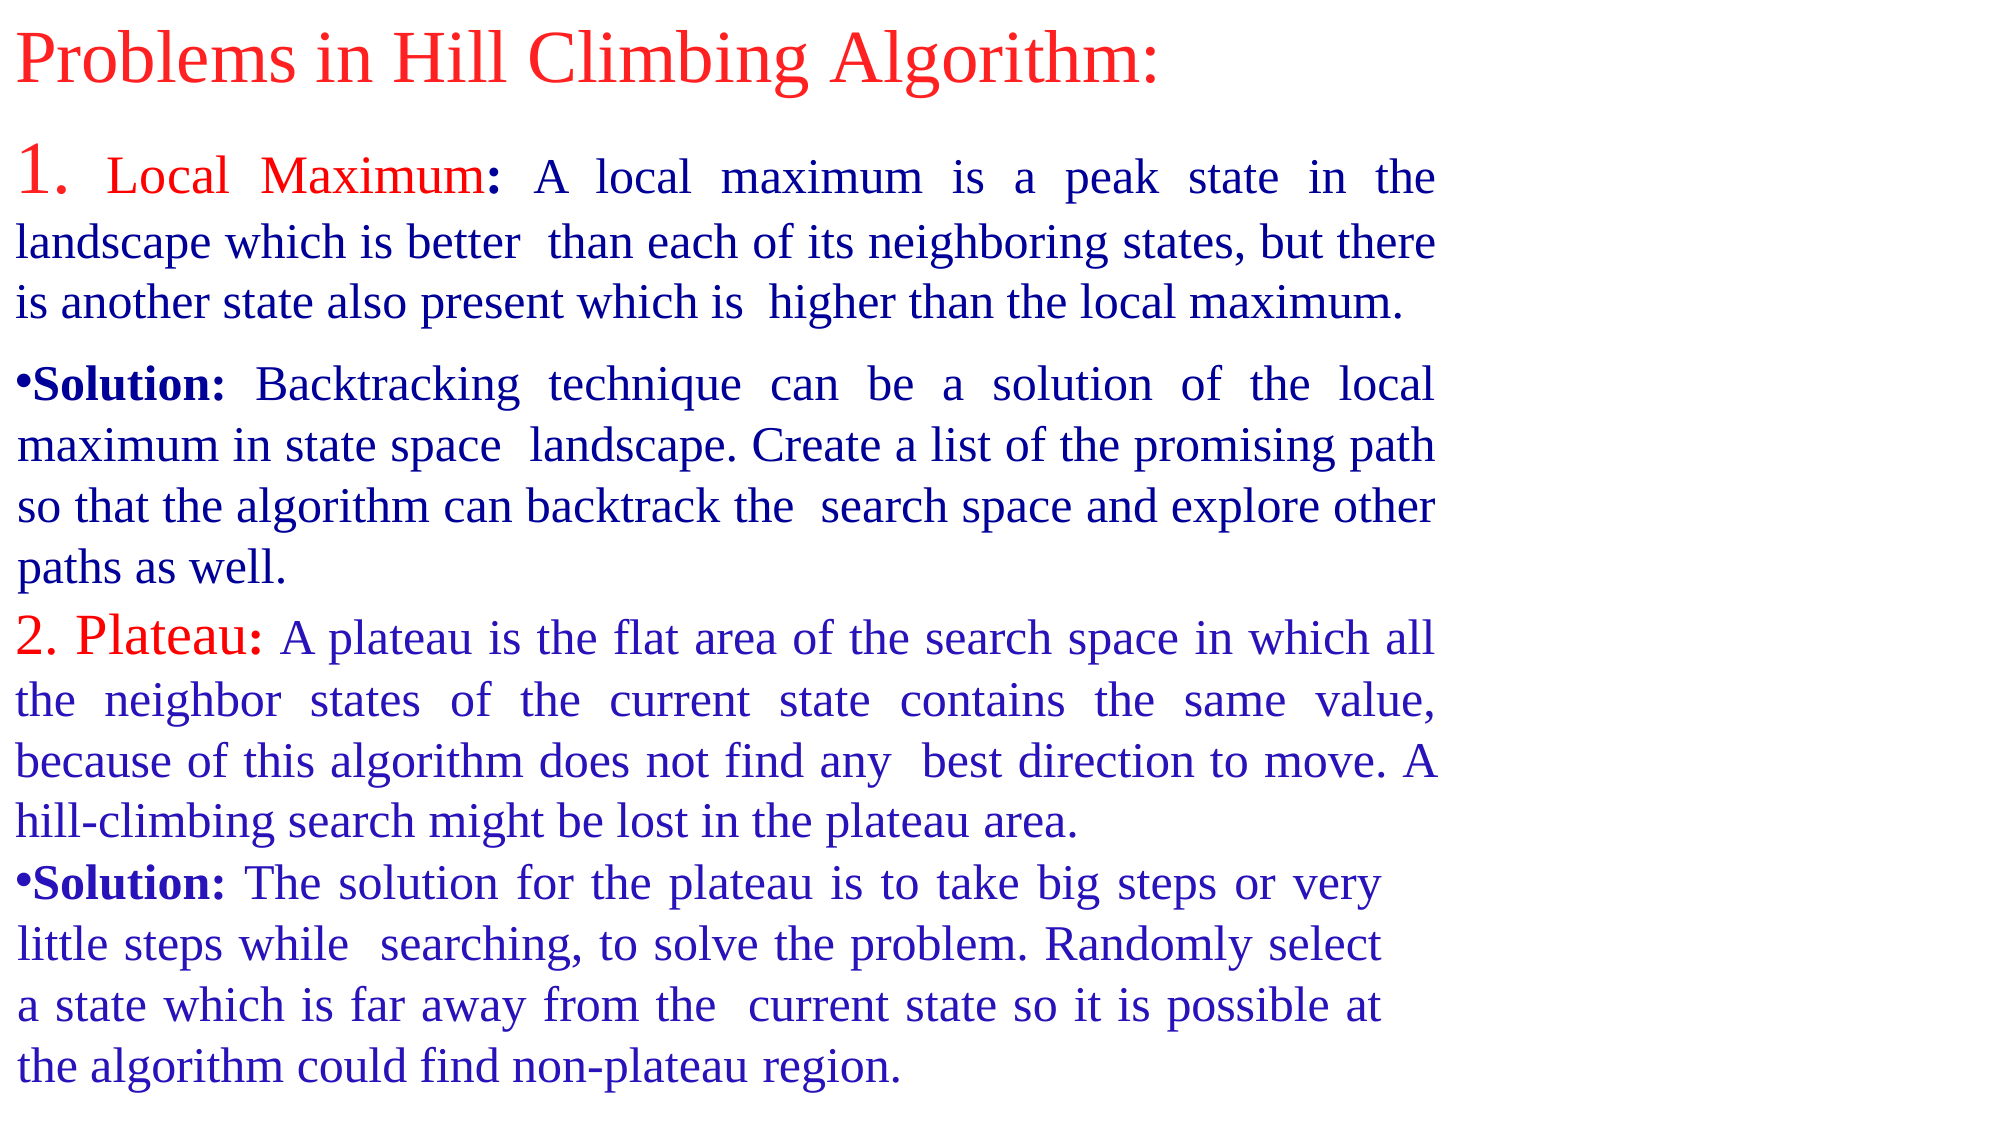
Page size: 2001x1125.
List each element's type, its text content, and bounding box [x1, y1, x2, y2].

list Problems in Hill Climbing Algorithm: 1. Local Maximum: A local maximum is a peak state in the landscape which is better than each of its neighboring states, but there is another state also present which is higher than the local maximum. Solution: Backtracking technique can be a solution of the local maximum in state space landscape. Create a list of the promising path so that the algorithm can backtrack the search space and explore other paths as well. 2. Plateau: A plateau is the flat area of the search space in which all the neighbor states of the current state contains the same value, because of this algorithm does not find any best direction to move. A hill-climbing search might be lost in the plateau area. Solution: The solution for the plateau is to take big steps or very little steps while searching, to solve the problem. Randomly select a state which is far away from the current state so it is possible at the algorithm could find non-plateau region. [0, 0, 1452, 1125]
